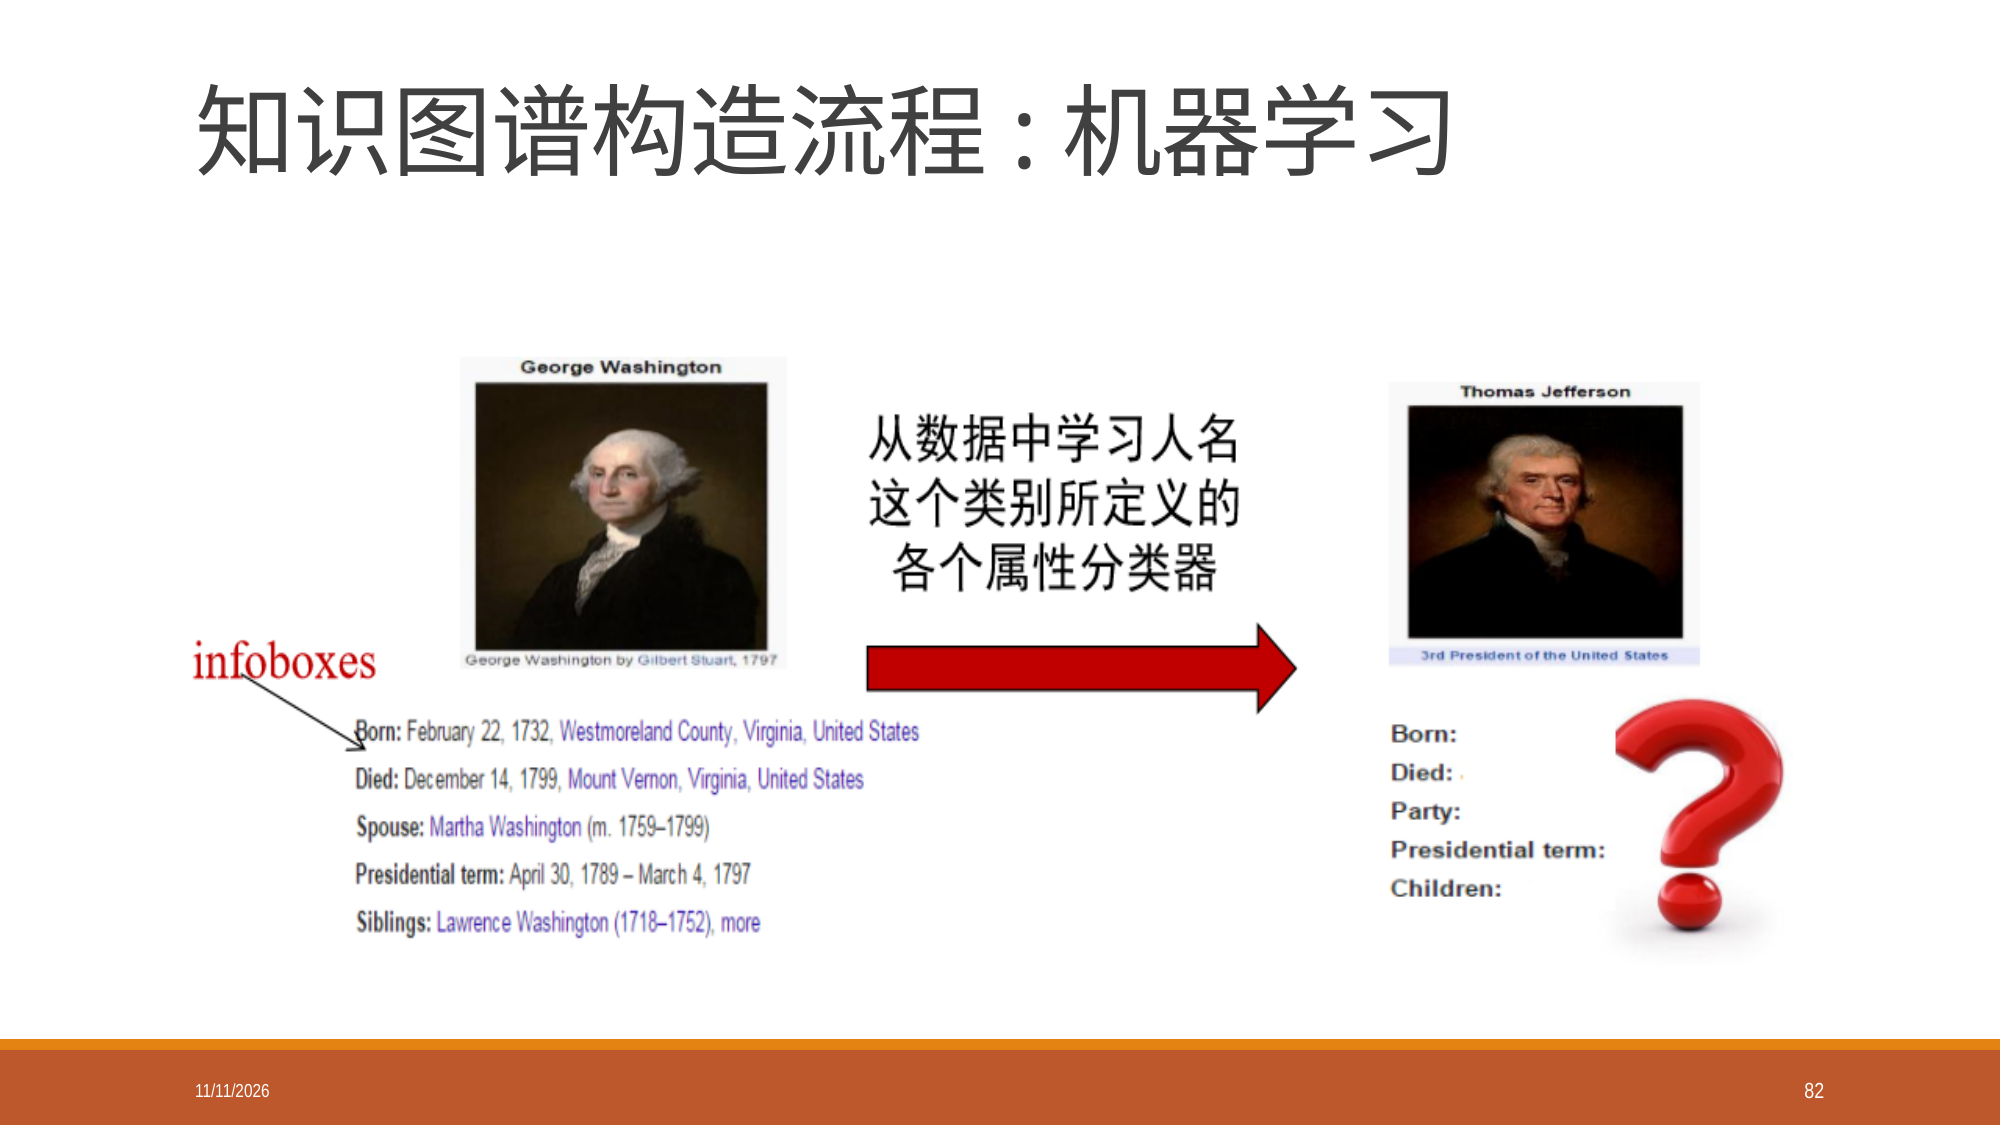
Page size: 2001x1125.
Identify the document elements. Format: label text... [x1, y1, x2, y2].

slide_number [180, 1059, 586, 1120]
title 知识图谱构造流程:机器学习 [180, 47, 1830, 194]
picture [140, 196, 1841, 1001]
slide_number 82 [1624, 1059, 1840, 1120]
